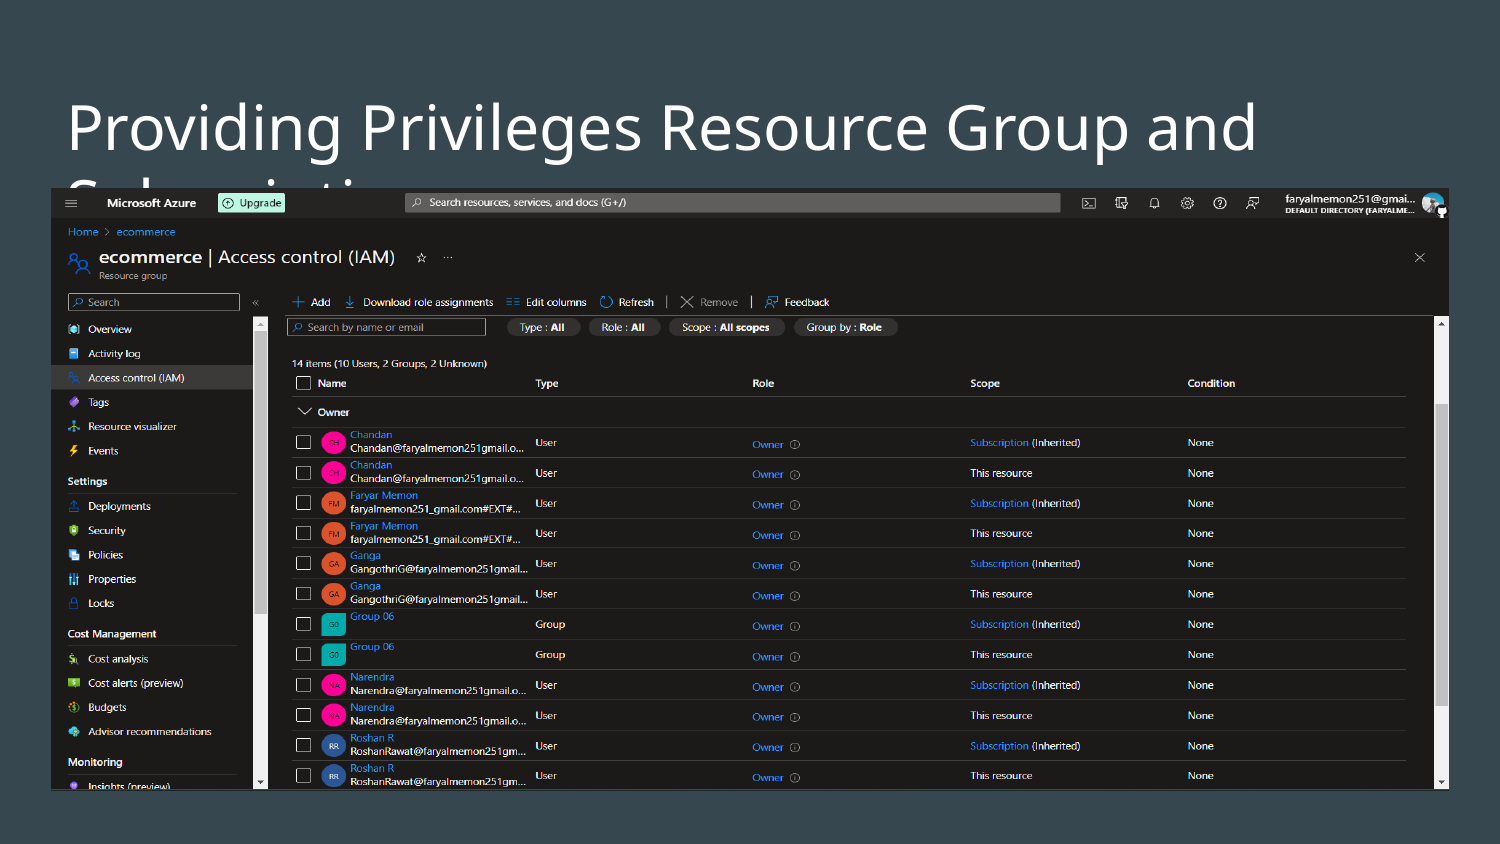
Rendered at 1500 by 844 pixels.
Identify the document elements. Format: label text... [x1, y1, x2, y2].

picture [50, 188, 1450, 792]
title Providing Privileges Resource Group and Subscriptions [51, 72, 1449, 167]
